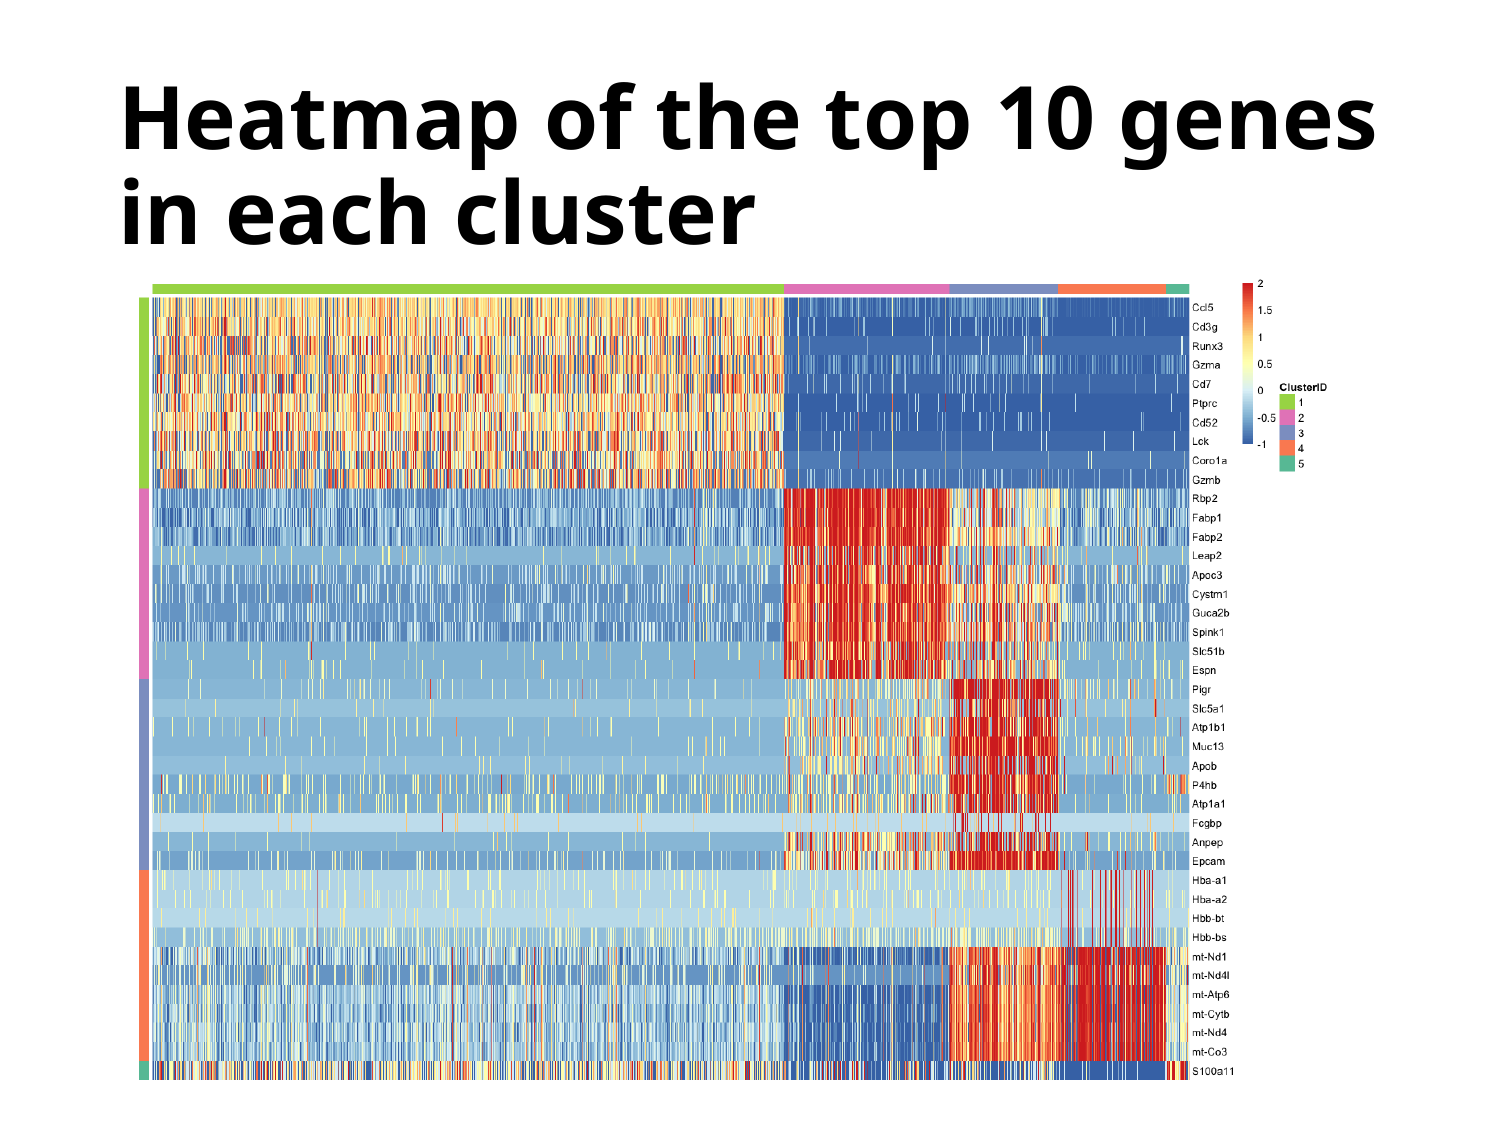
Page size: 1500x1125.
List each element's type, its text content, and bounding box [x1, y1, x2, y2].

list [132, 277, 1346, 1085]
title Heatmap of the top 10 genes in each cluster [103, 59, 1397, 278]
